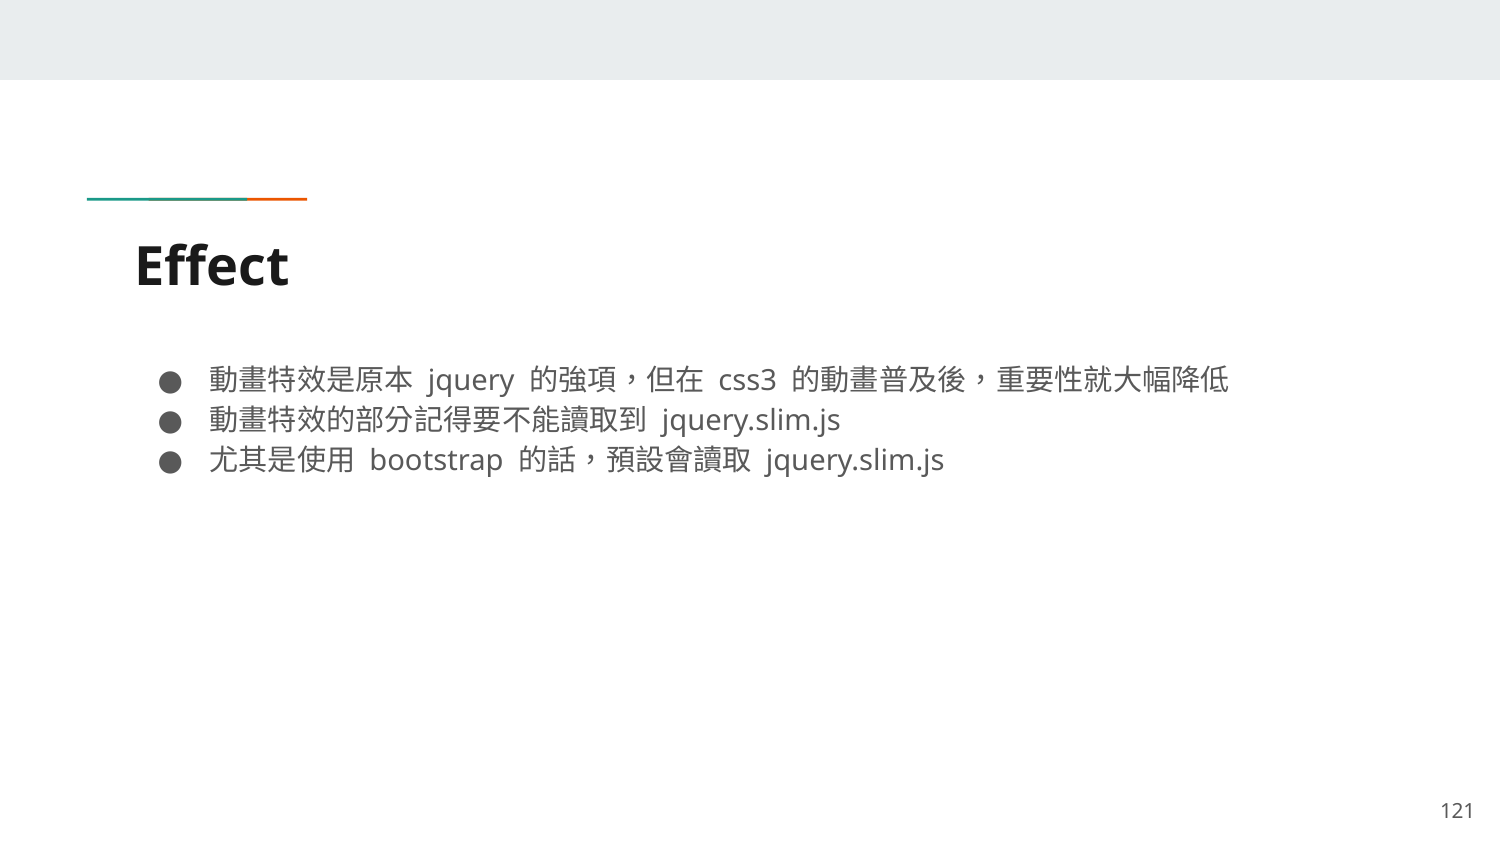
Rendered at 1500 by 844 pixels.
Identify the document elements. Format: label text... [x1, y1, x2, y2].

slide_number ‹#› [1400, 779, 1491, 844]
list 動畫特效是原本 jquery 的強項，但在 css3 的動畫普及後，重要性就大幅降低 動畫特效的部分記得要不能讀取到 jquery.slim.js 尤其是使用 bootstrap 的話，預設會讀取 jquery.slim.js [119, 341, 1381, 712]
title Effect [119, 216, 1381, 305]
